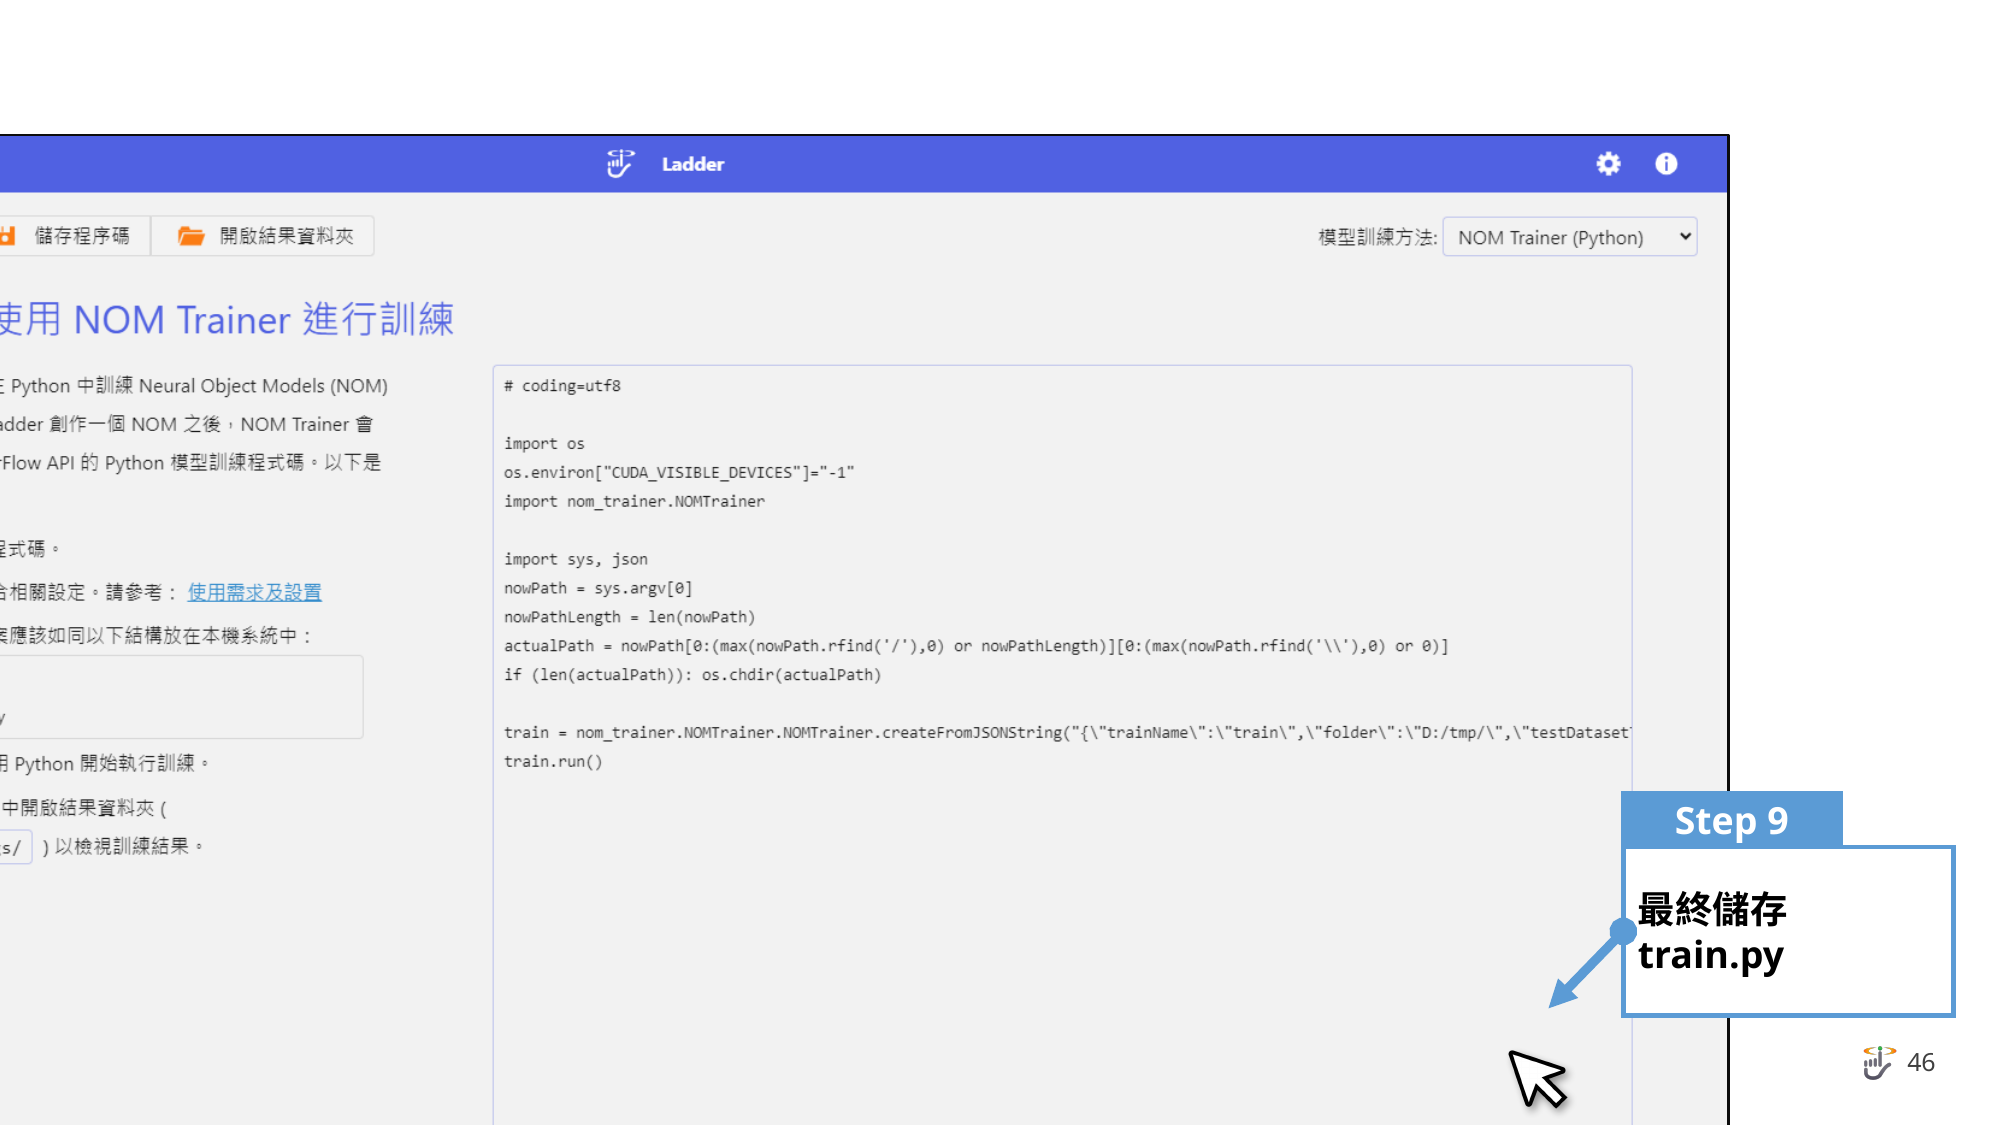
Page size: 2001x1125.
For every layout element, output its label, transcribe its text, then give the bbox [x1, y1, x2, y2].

title Ladder應用 – 模型設計 [212, 90, 1863, 316]
picture [0, 136, 1728, 1125]
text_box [1548, 792, 1954, 1016]
picture [1863, 1046, 1871, 1080]
slide_number 46 [1871, 1033, 1972, 1093]
